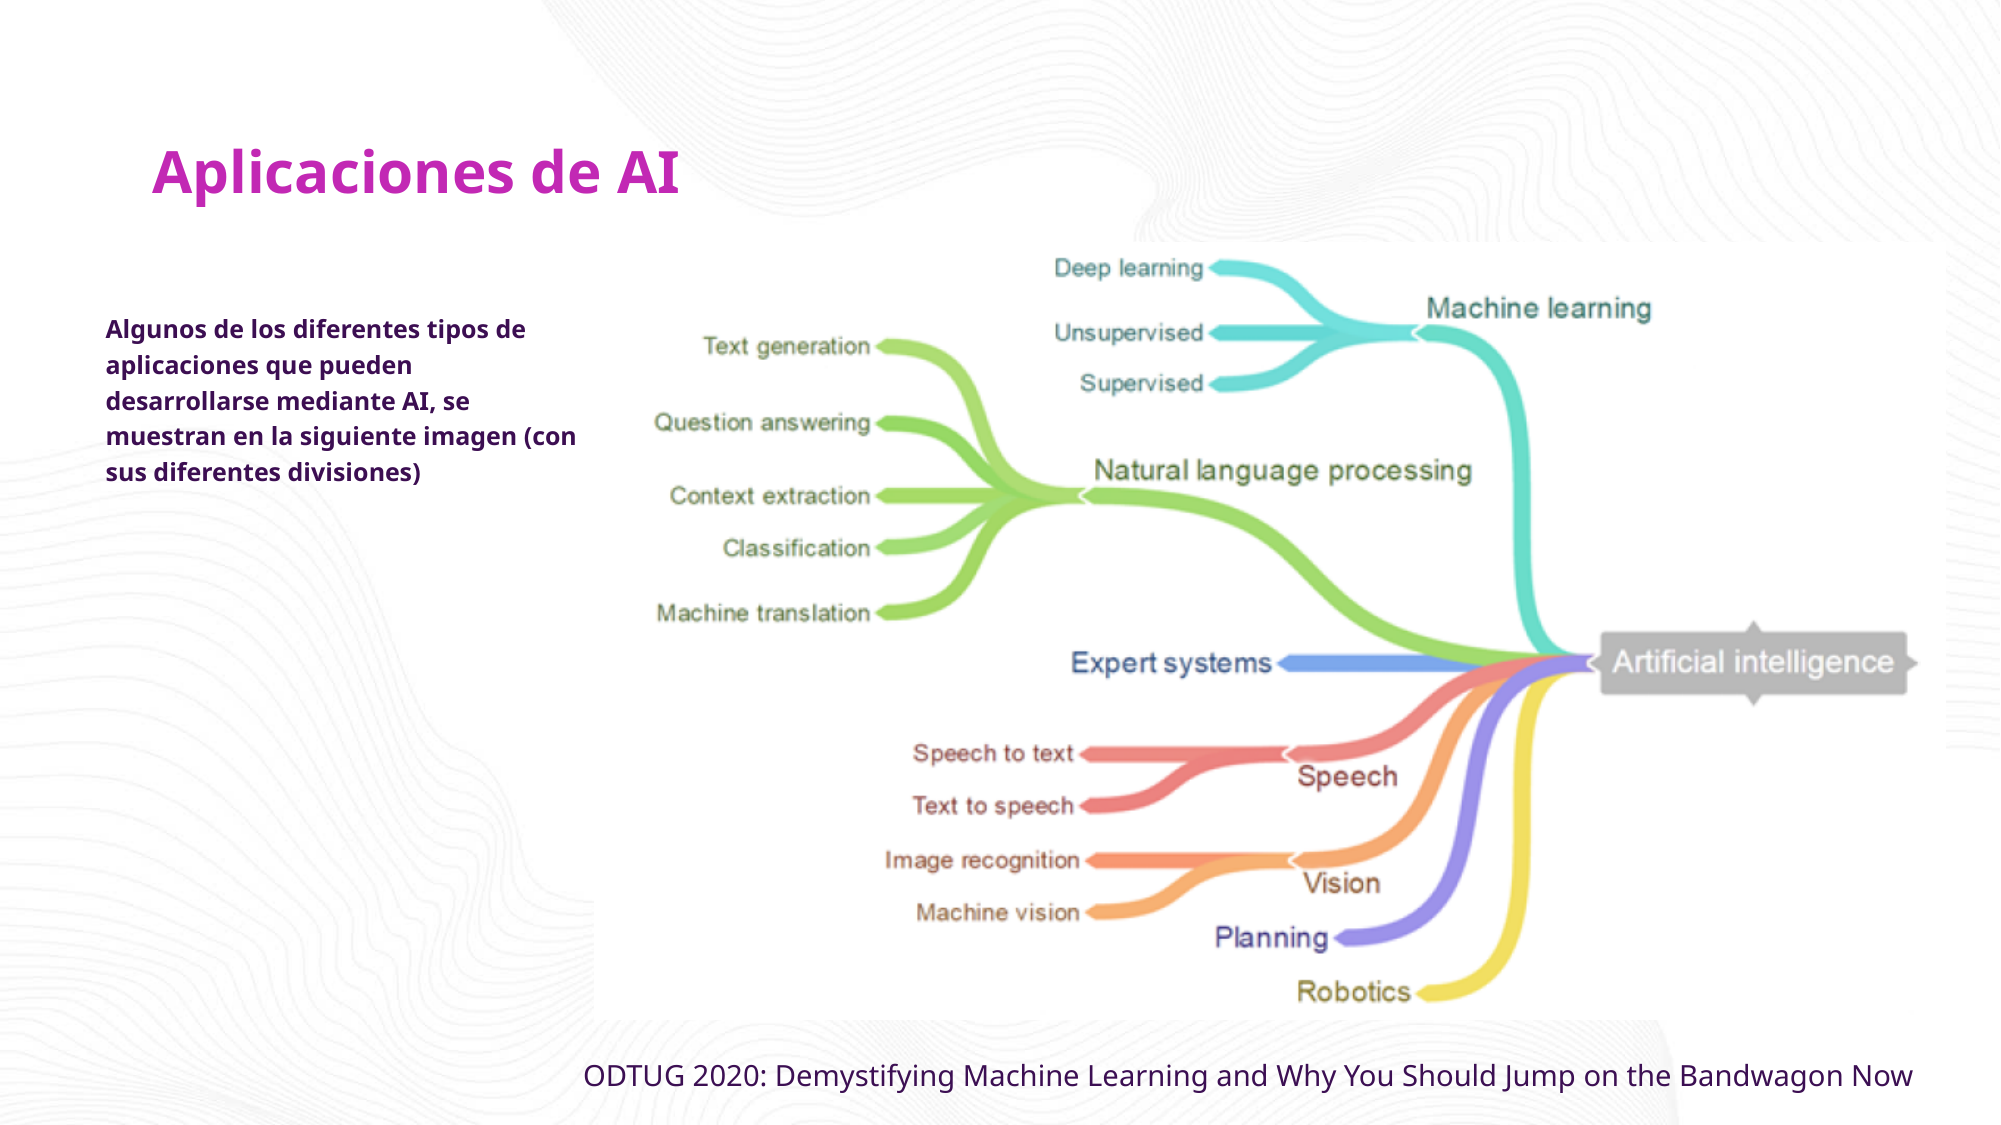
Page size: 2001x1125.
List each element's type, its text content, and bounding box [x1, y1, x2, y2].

text_box Algunos de los diferentes tipos de aplicaciones que pueden desarrollarse mediante AI, se muestran en la siguiente imagen (con sus diferentes divisiones) [90, 299, 594, 499]
picture [0, 0, 2000, 1125]
title Aplicaciones de AI [137, 106, 1863, 243]
text_box ODTUG 2020: Demystifying Machine Learning and Why You Should Jump on the Bandwagon Now [568, 1049, 1930, 1100]
